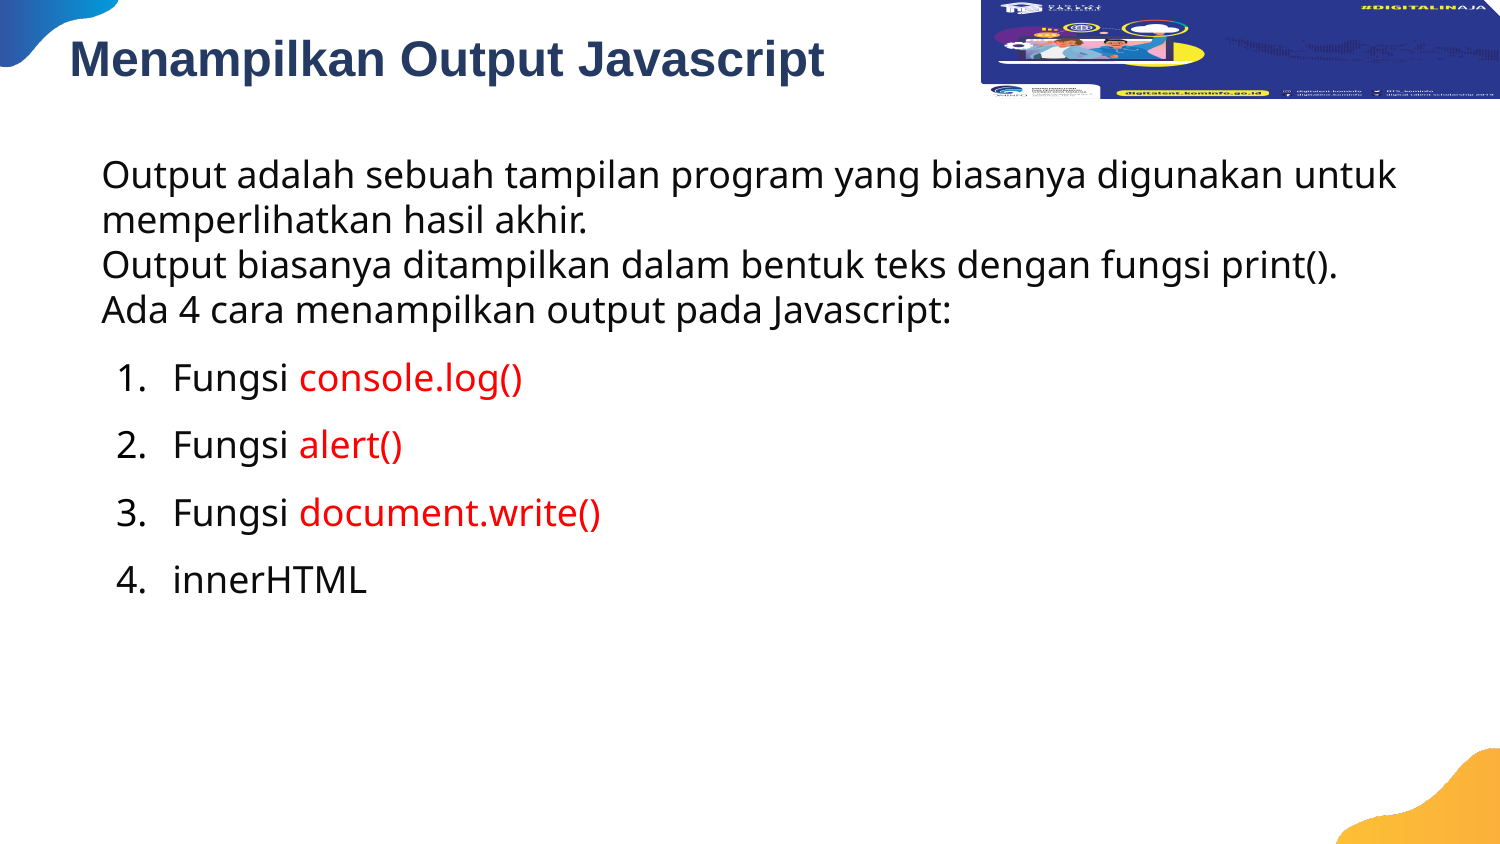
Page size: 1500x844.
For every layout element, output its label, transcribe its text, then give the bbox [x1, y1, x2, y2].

text_box Output adalah sebuah tampilan program yang biasanya digunakan untuk memperlihatkan hasil akhir. Output biasanya ditampilkan dalam bentuk teks dengan fungsi print(). Ada 4 cara menampilkan output pada Javascript: Fungsi console.log() Fungsi alert() Fungsi document.write() innerHTML [54, 143, 1418, 654]
picture [1334, 740, 1500, 844]
picture [980, 0, 1500, 100]
text_box Menampilkan Output Javascript [54, 19, 975, 95]
picture [0, 0, 120, 73]
